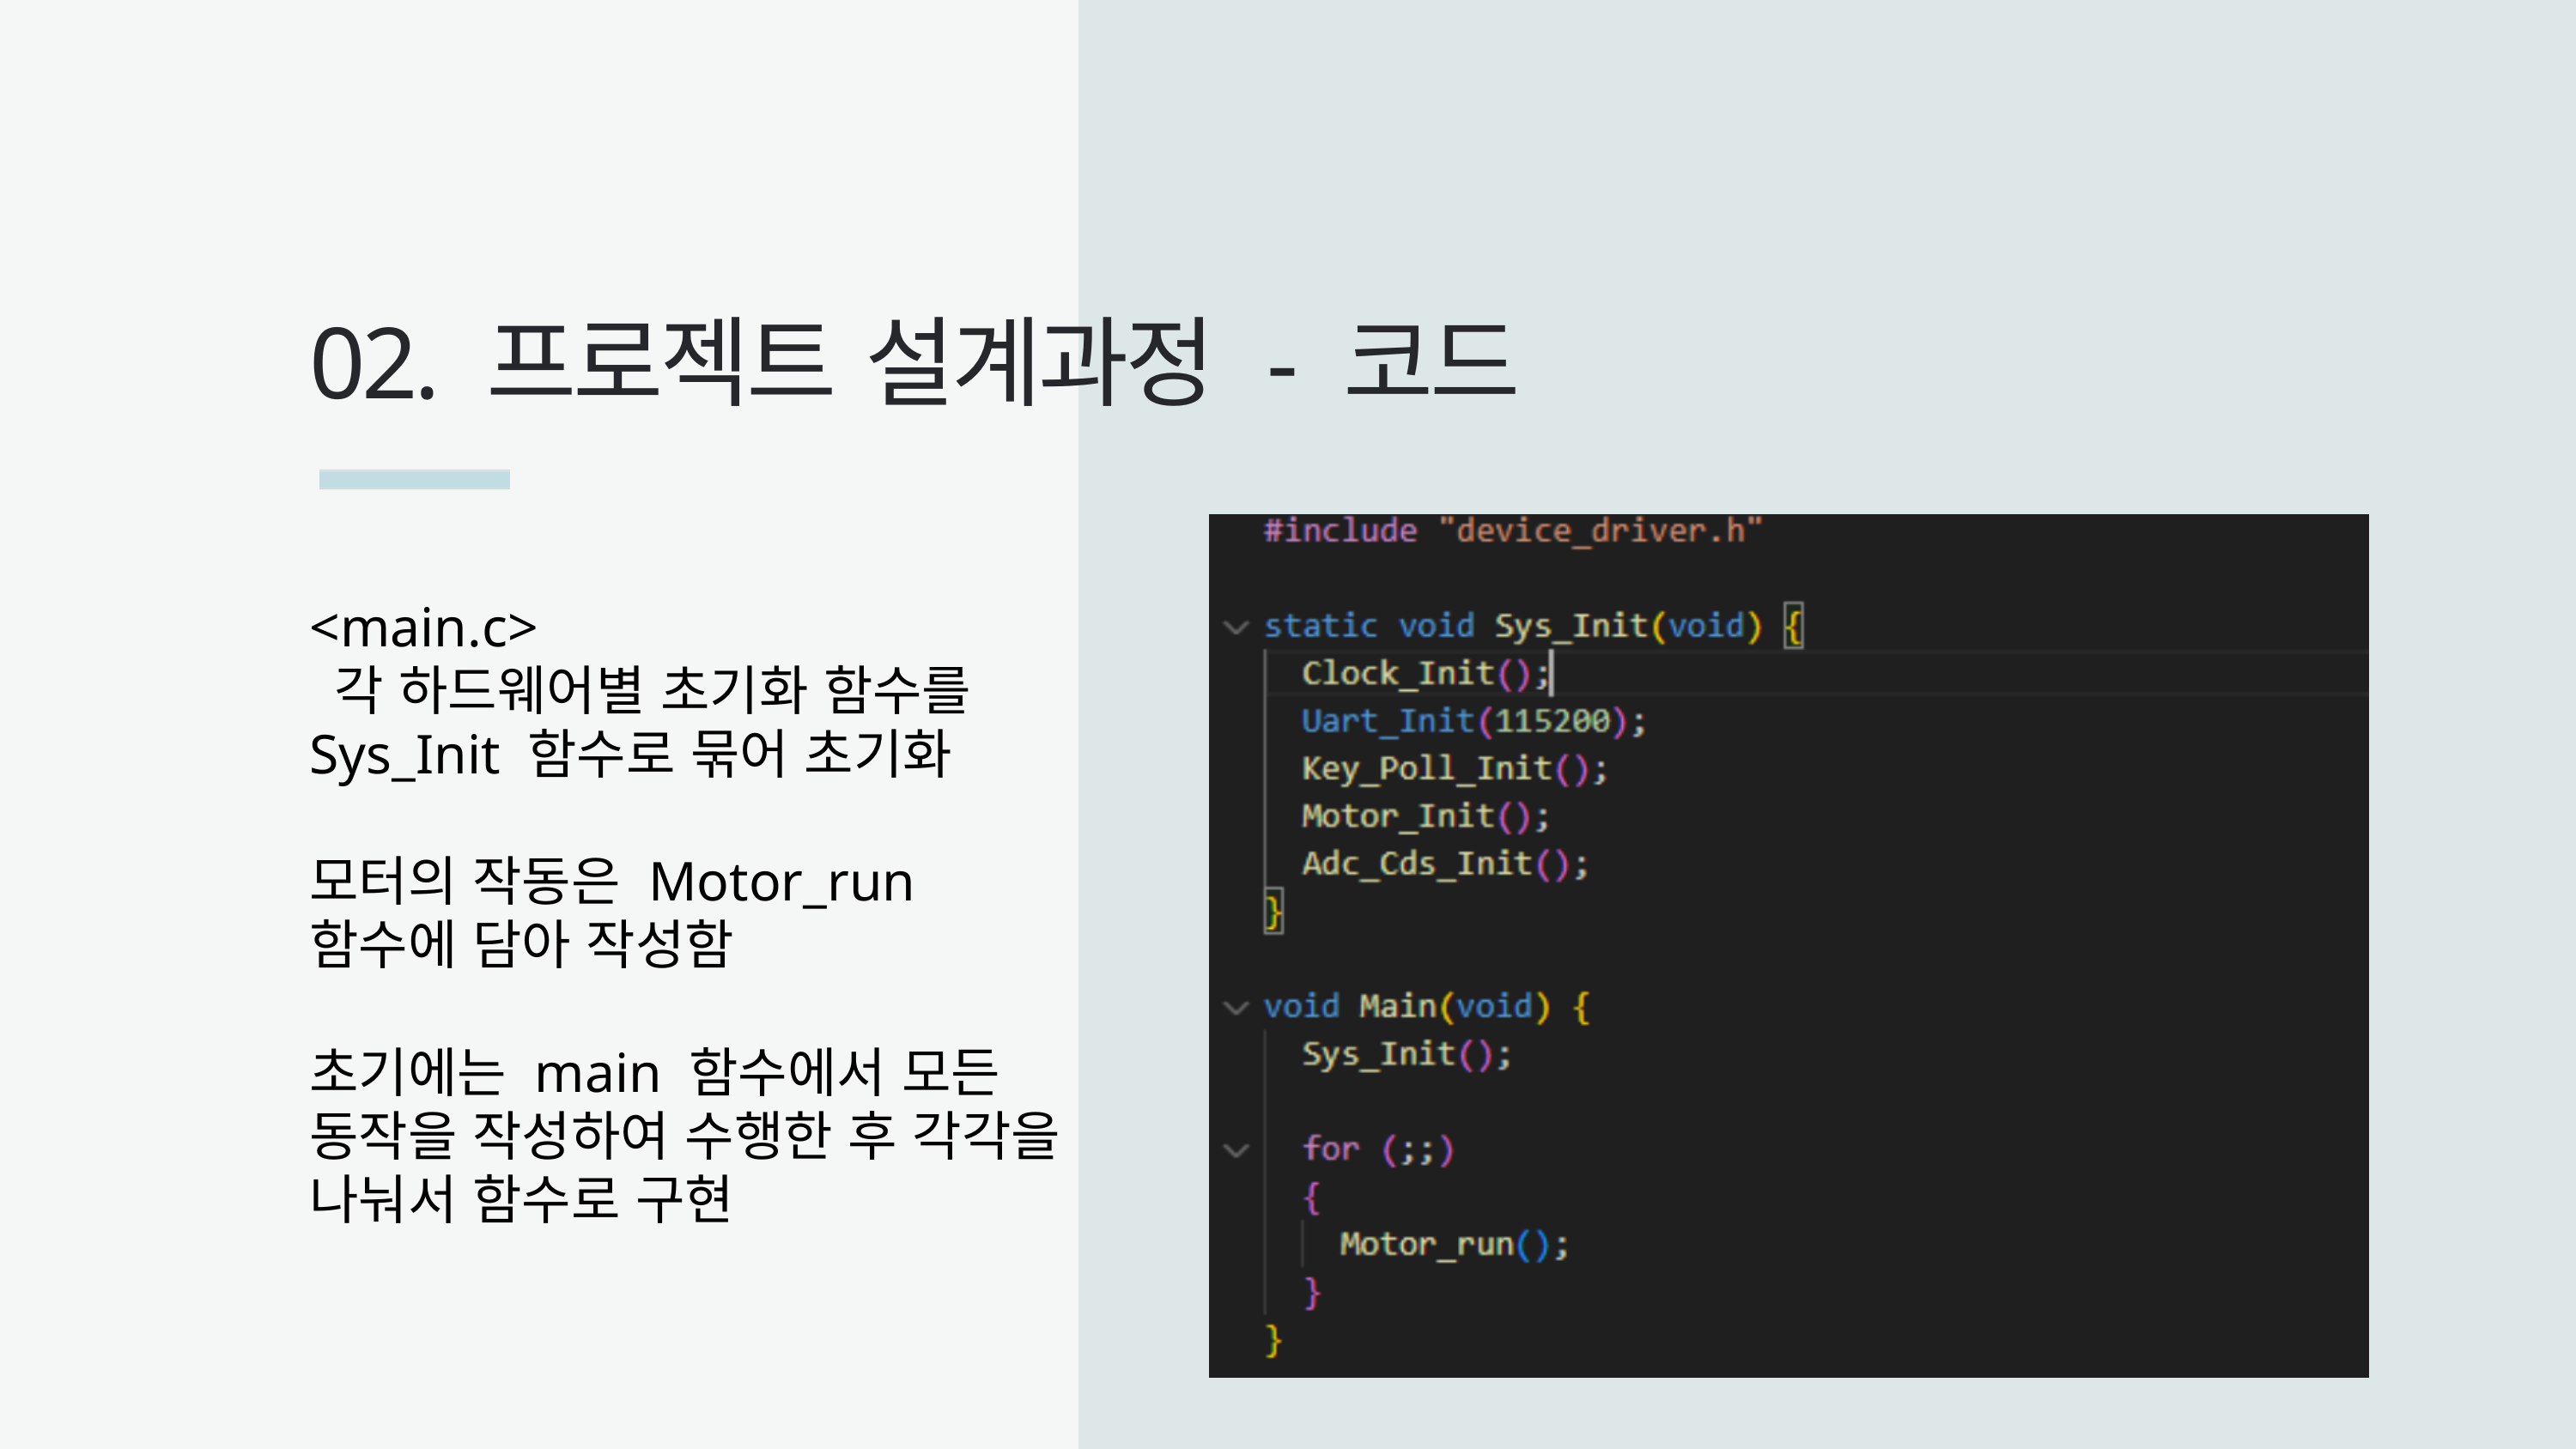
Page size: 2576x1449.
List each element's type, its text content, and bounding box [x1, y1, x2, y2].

picture [319, 445, 510, 516]
picture [1078, 0, 2576, 1449]
text_box 02. 프로젝트 설계과정 - 코드 [309, 294, 1073, 433]
text_box <main.c> 각 하드웨어별 초기화 함수를 Sys_Init 함수로 묶어 초기화 모터의 작동은 Motor_run 함수에 담아 작성함 초기에는 main 함수에서 모든 동작을 작성하여 수행한 후 각각을 나눠서 함수로 구현 [309, 595, 1073, 1241]
